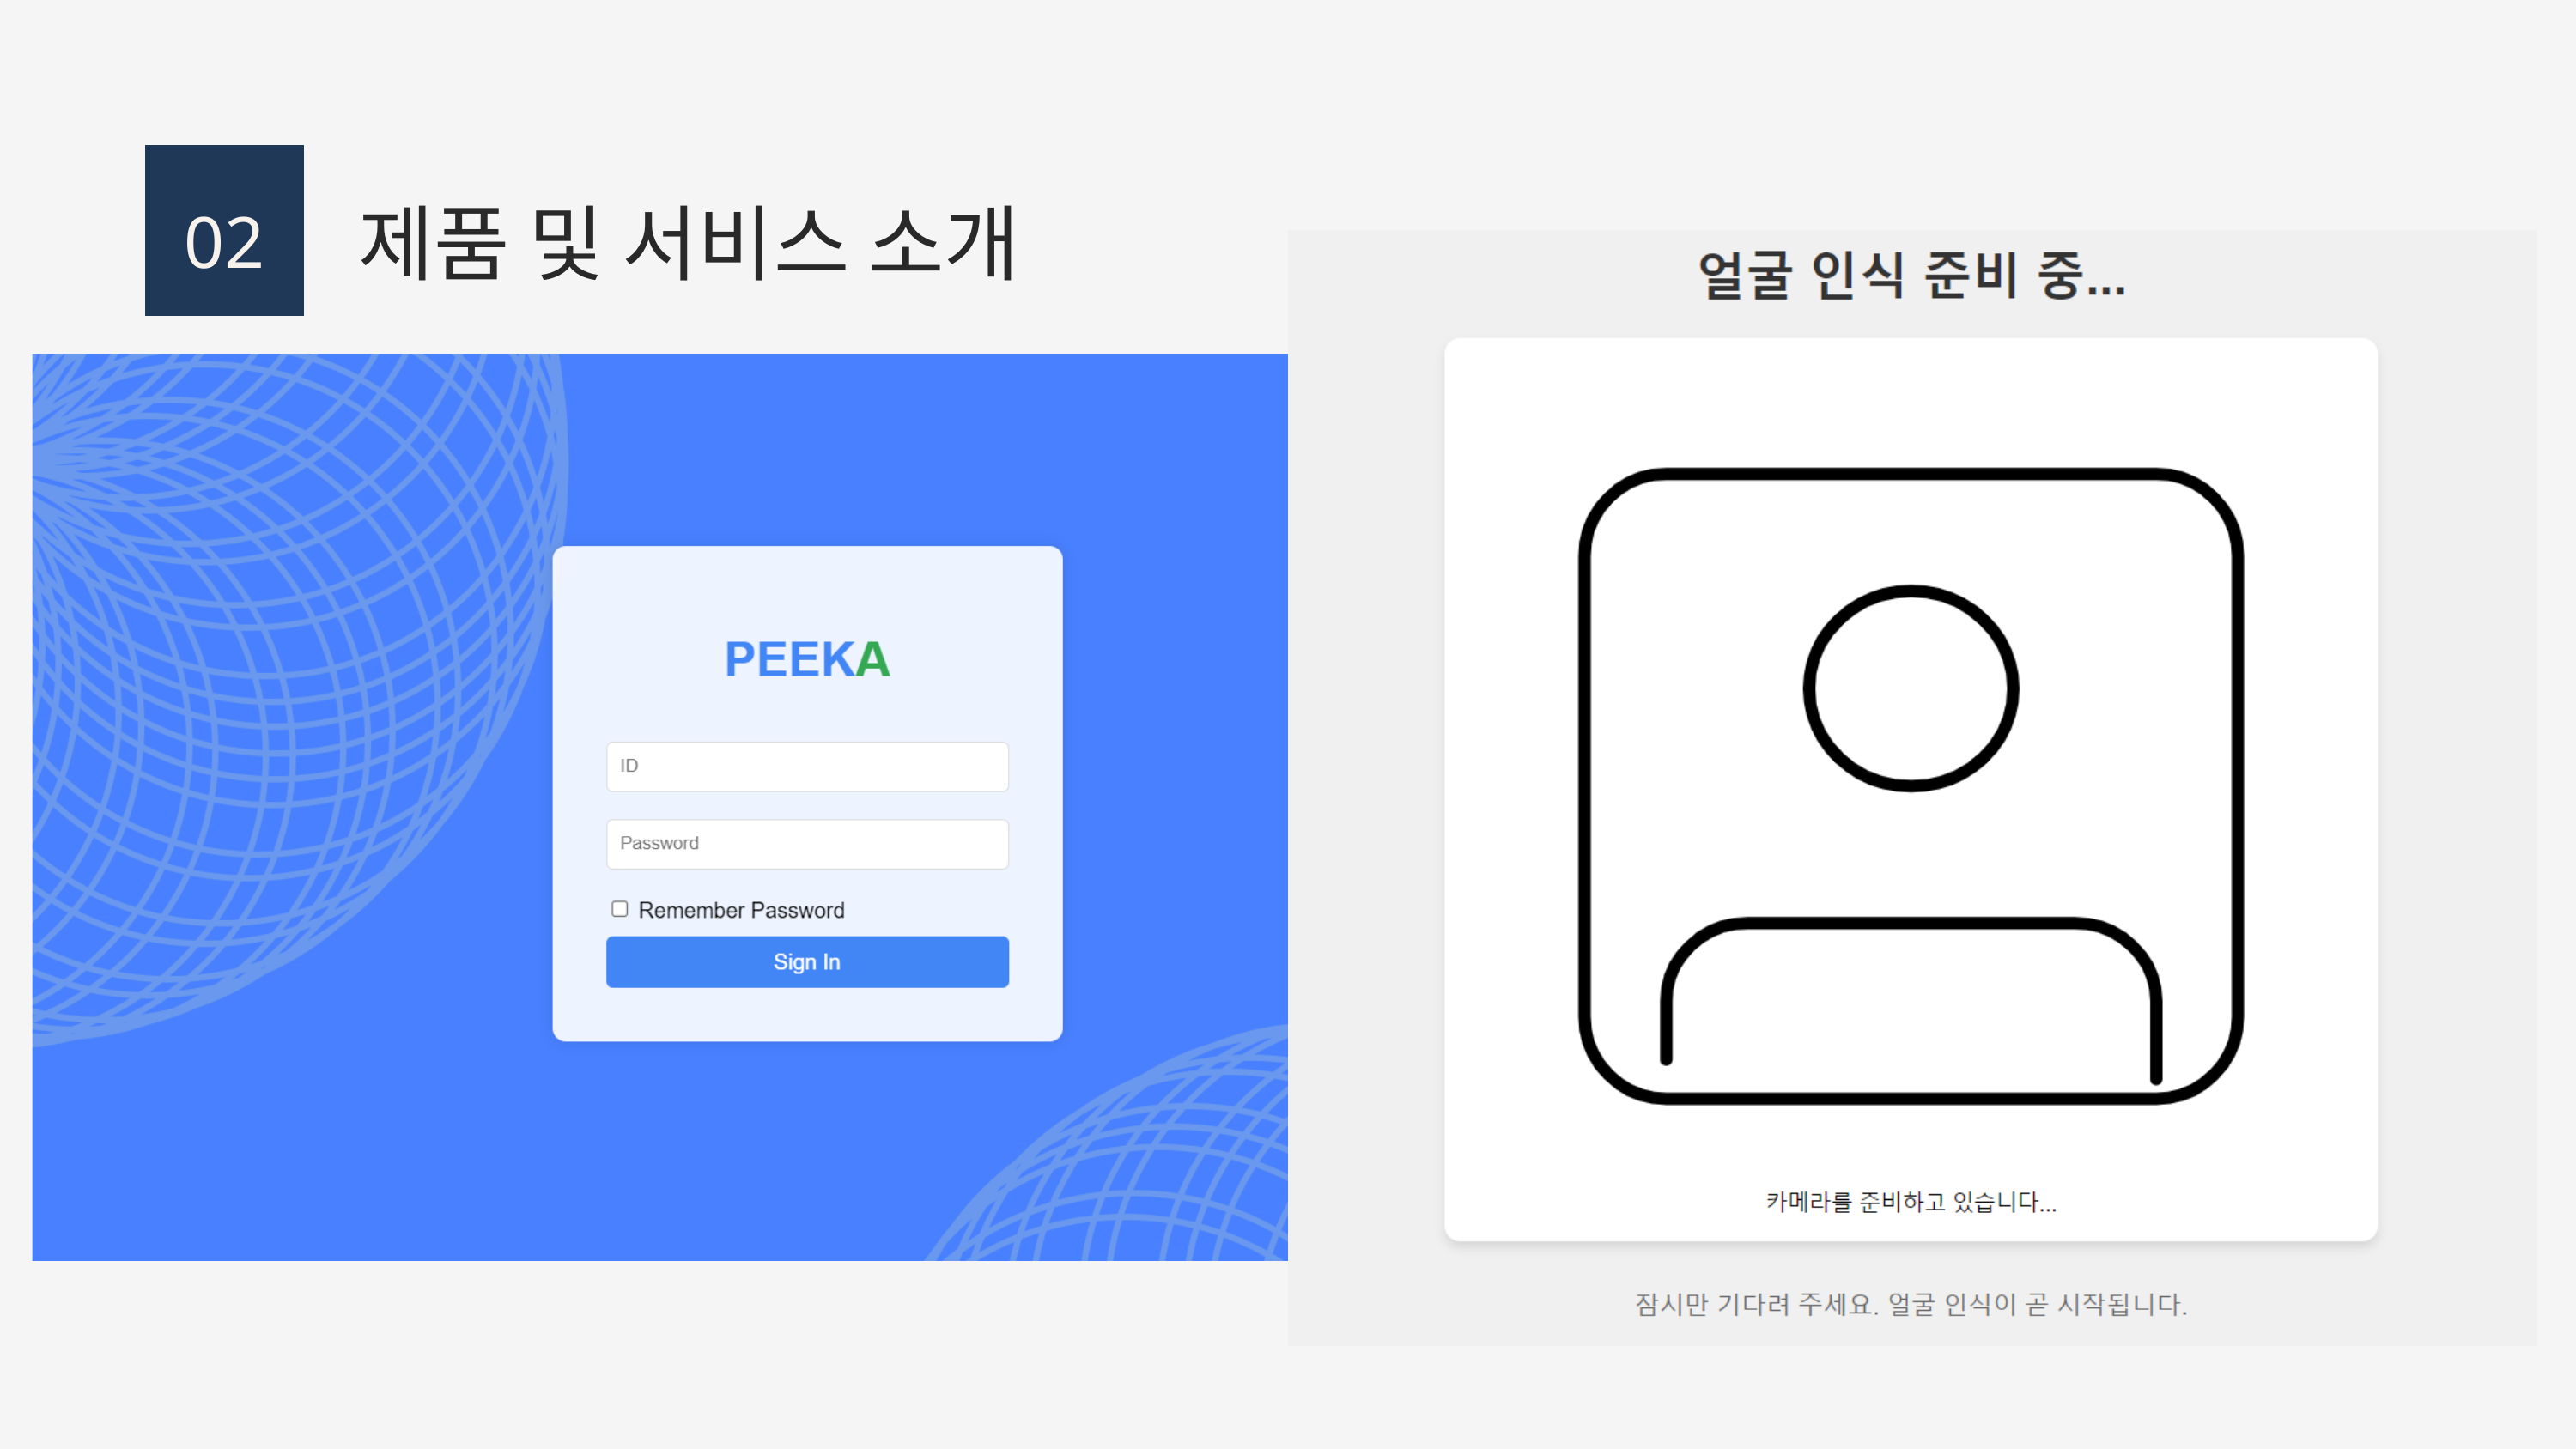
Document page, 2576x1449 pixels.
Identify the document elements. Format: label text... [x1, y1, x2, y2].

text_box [144, 144, 305, 316]
text_box [32, 354, 1287, 1261]
text_box [1287, 230, 2537, 1346]
text_box 제품 및 서비스 소개 [358, 151, 1253, 291]
